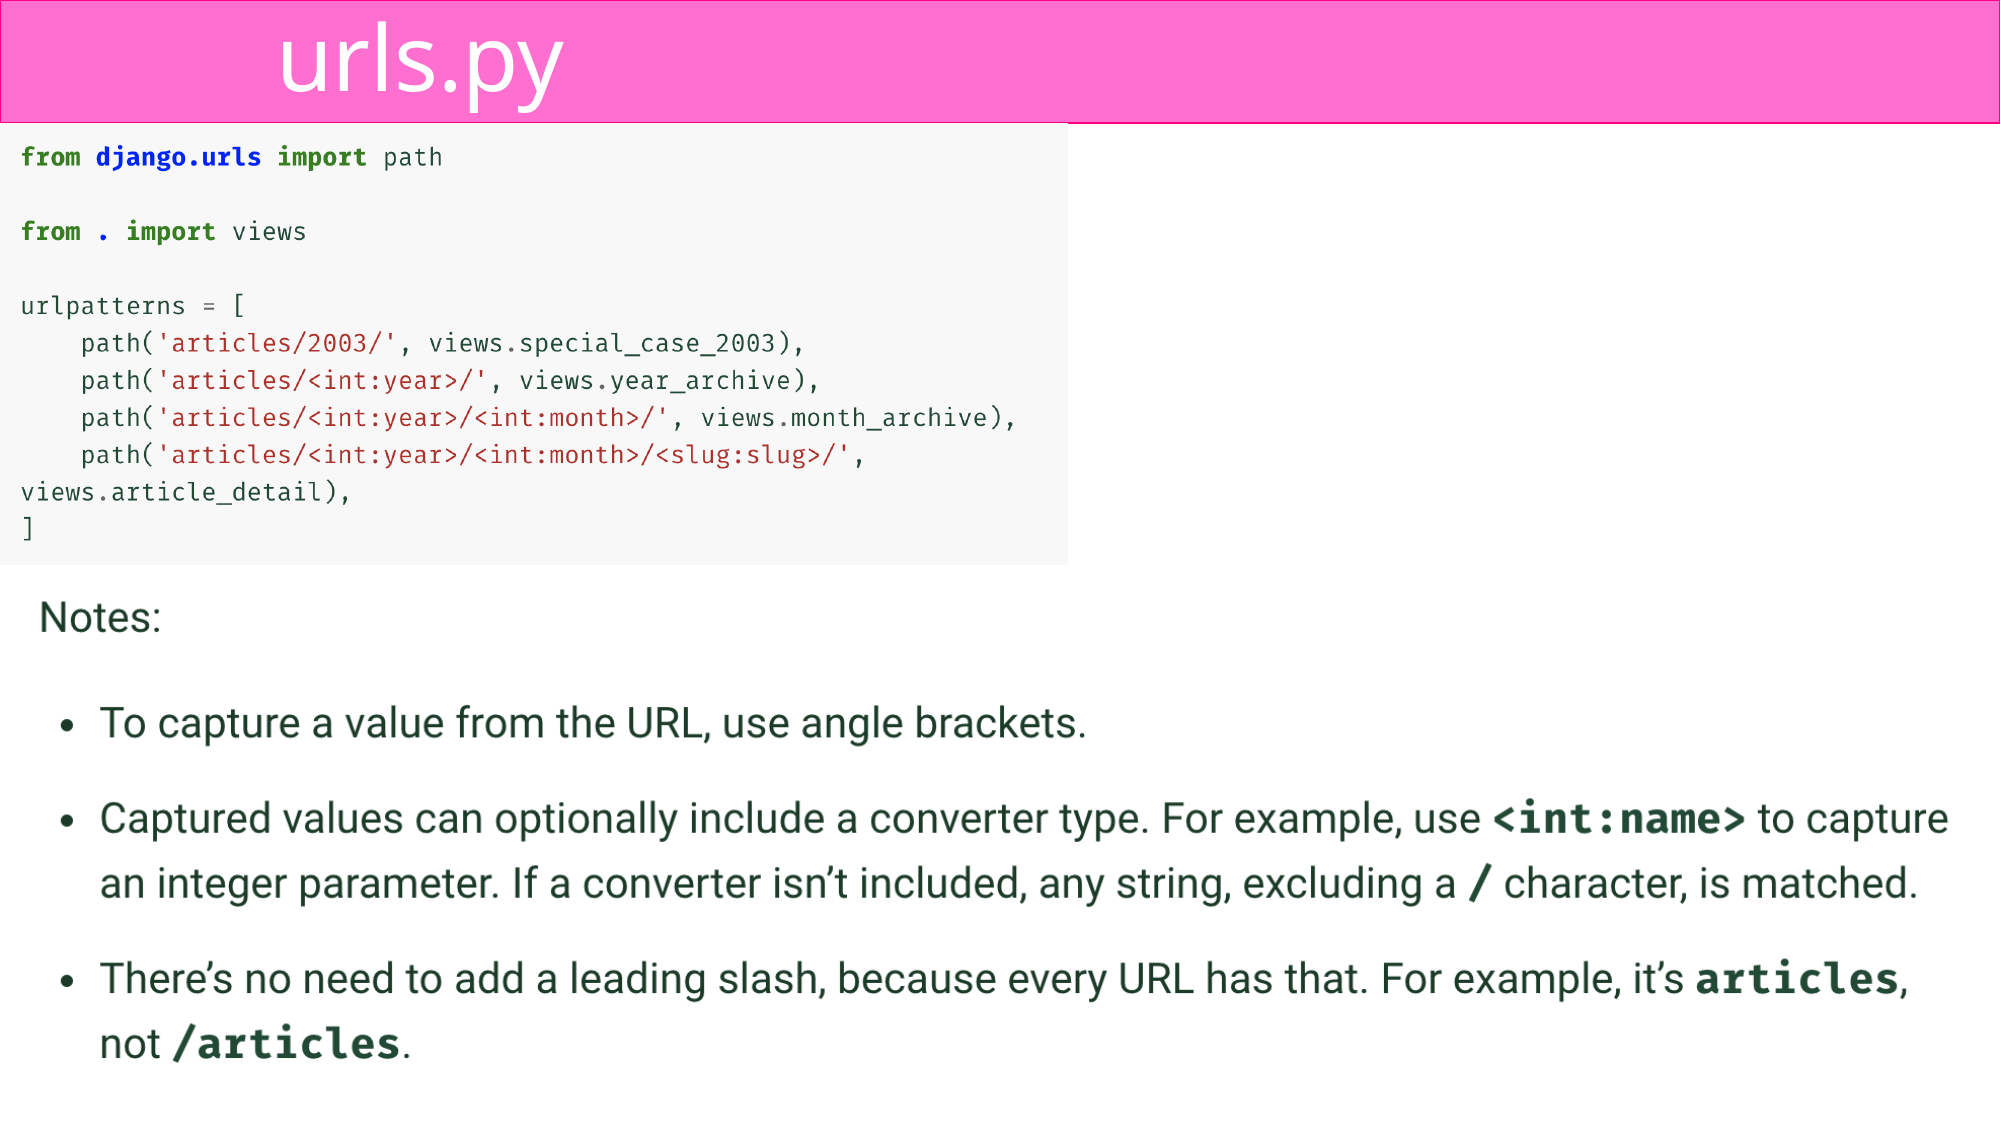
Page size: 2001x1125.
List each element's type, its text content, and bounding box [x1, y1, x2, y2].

title urls.py [261, 0, 1612, 124]
picture [0, 571, 2000, 1125]
text_box [1612, 0, 2000, 124]
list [0, 123, 1068, 565]
text_box [0, 0, 261, 123]
